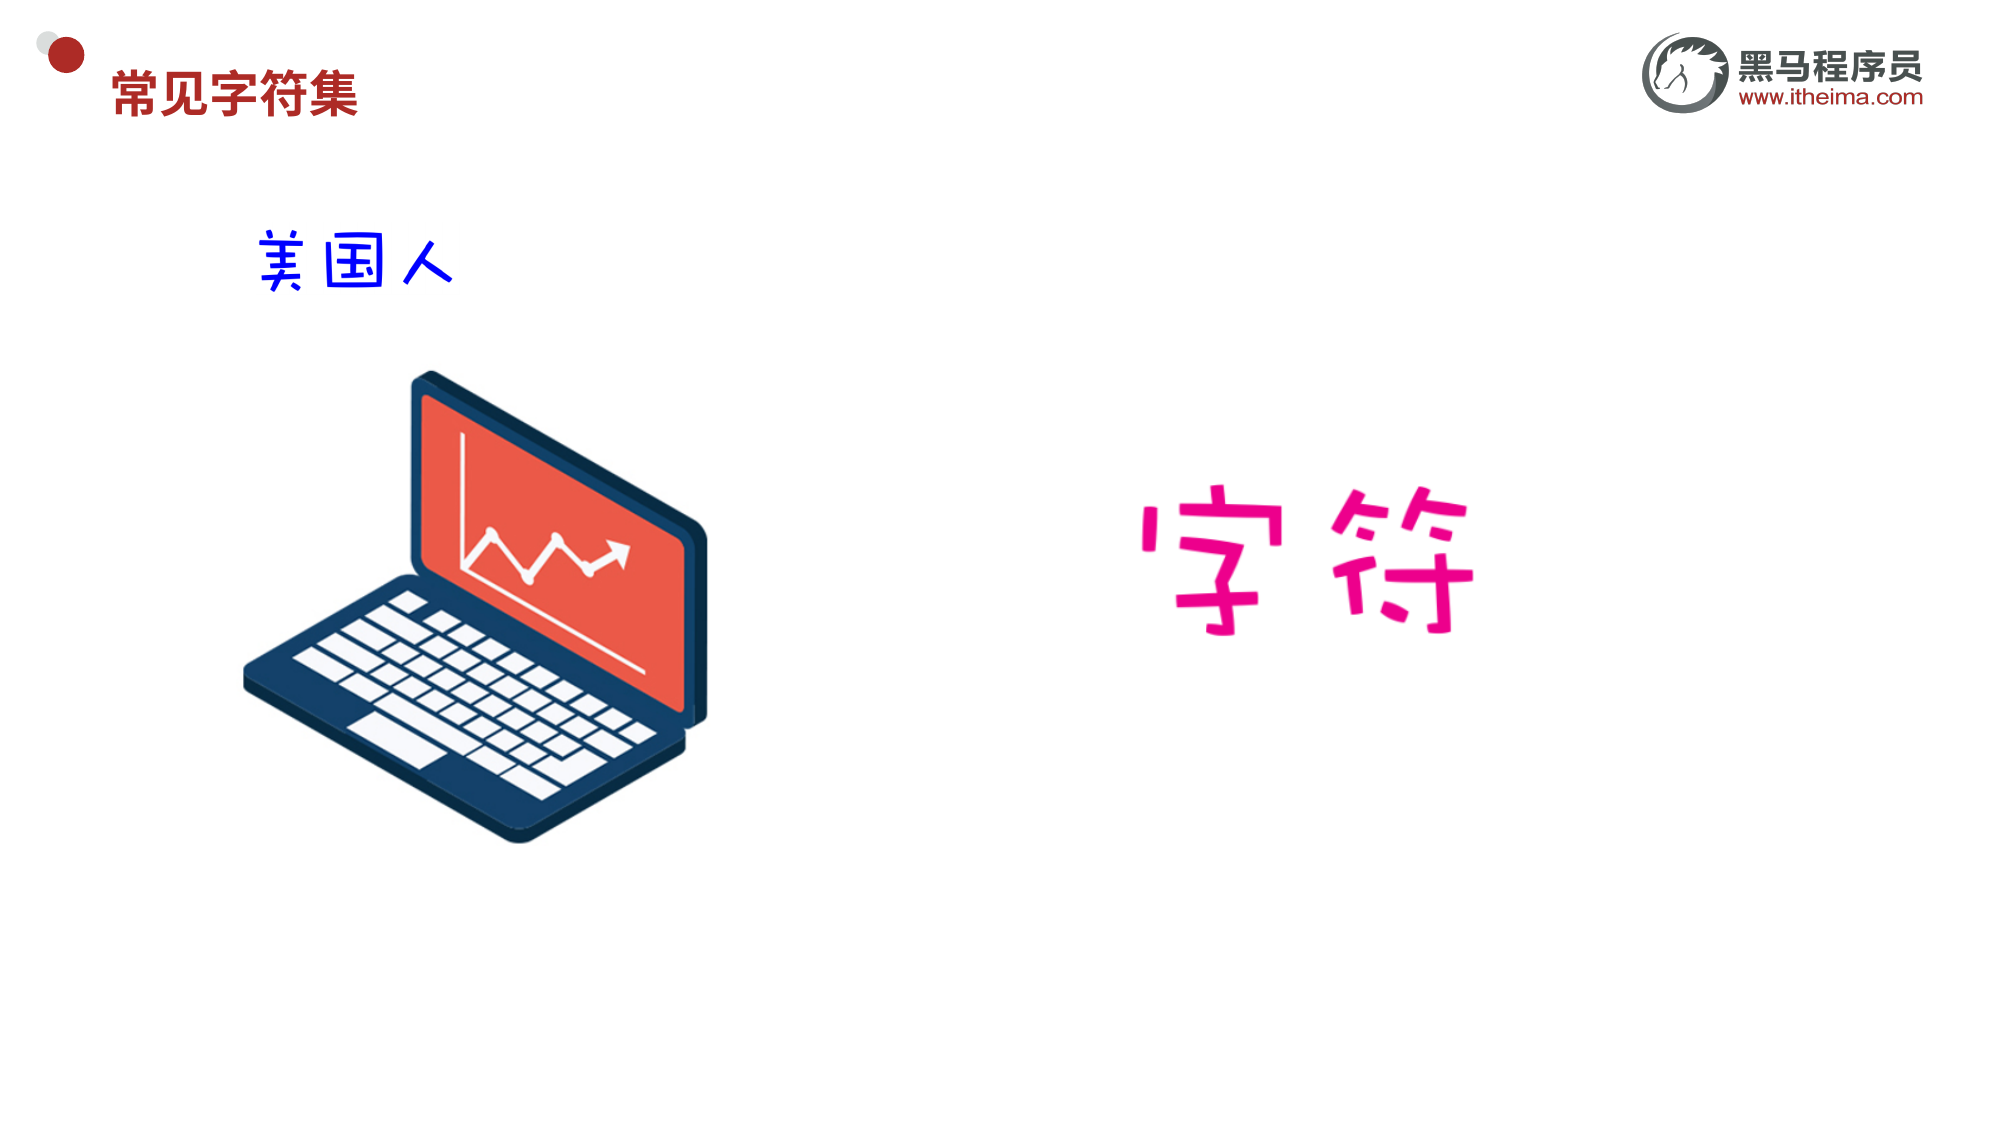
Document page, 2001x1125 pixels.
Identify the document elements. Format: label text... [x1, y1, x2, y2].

title 常见字符集 [94, 55, 1858, 133]
picture [1111, 459, 1496, 665]
picture [1633, 24, 1937, 125]
picture [256, 222, 460, 295]
picture [211, 351, 734, 847]
